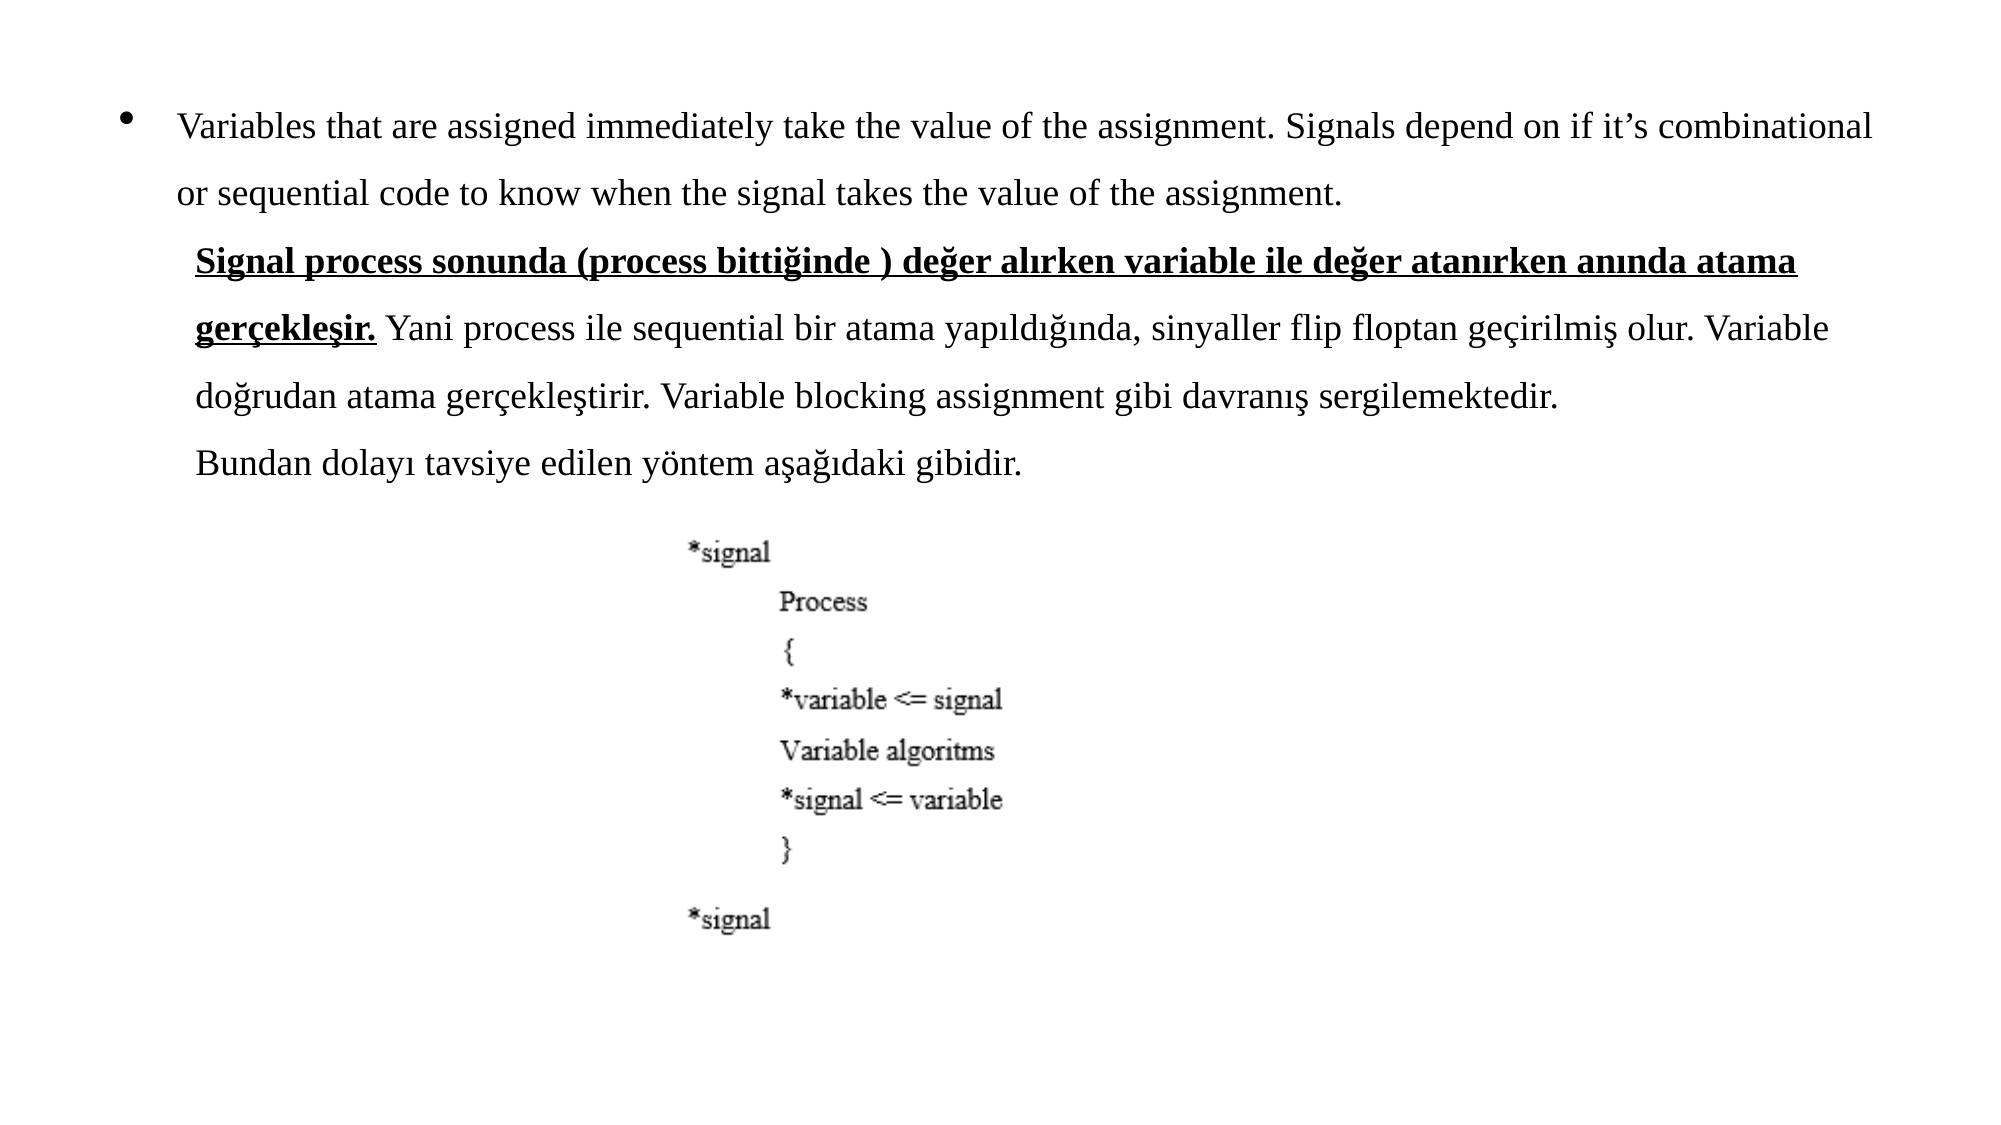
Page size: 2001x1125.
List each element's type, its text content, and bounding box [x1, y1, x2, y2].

picture [671, 529, 1038, 947]
text_box Variables that are assigned immediately take the value of the assignment. Signals depend on if it’s combinational or sequential code to know when the signal takes the value of the assignment. Signal process sonunda (process bittiğinde ) değer alırken variable ile değer atanırken anında atama gerçekleşir. Yani process ile sequential bir atama yapıldığında, sinyaller flip floptan geçirilmiş olur. Variable doğrudan atama gerçekleştirir. Variable blocking assignment gibi davranış sergilemektedir. Bundan dolayı tavsiye edilen yöntem aşağıdaki gibidir. [105, 70, 1903, 491]
